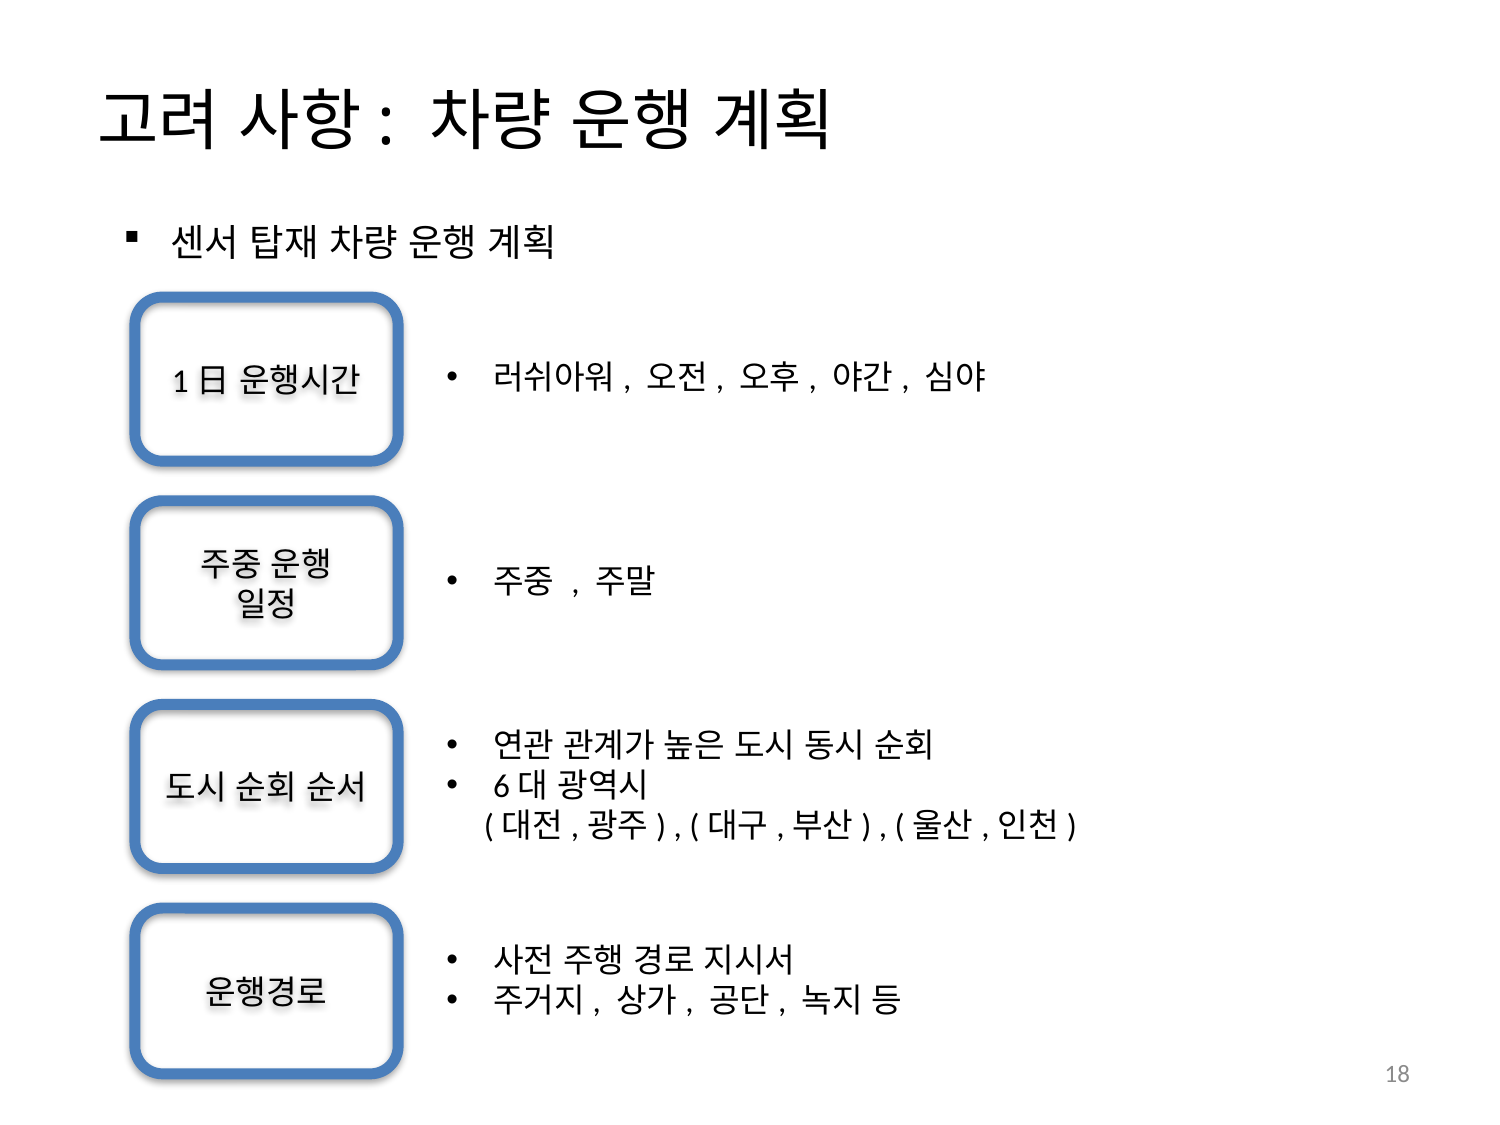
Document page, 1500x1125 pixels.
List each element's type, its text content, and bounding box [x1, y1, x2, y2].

text_box 사전 주행 경로 지시서 주거지, 상가, 공단, 녹지 등 [431, 932, 1337, 1027]
slide_number 18 [1074, 1042, 1425, 1103]
text_box 주중 , 주말 [431, 552, 1337, 608]
text_box 러쉬아워, 오전, 오후, 야간, 심야 [431, 348, 1337, 404]
text_box 도시 순회 순서 [134, 703, 399, 870]
text_box 연관 관계가 높은 도시 동시 순회 6대 광역시 (대전,광주) , (대구,부산) , (울산,인천) [431, 716, 1337, 852]
text_box 센서 탑재 차량 운행 계획 [108, 211, 1014, 272]
text_box 주중 운행 일정 [134, 499, 399, 666]
text_box 고려 사항: 차량 운행 계획 [82, 55, 1365, 181]
text_box 1日 운행시간 [134, 296, 399, 462]
text_box 운행경로 [134, 907, 399, 1075]
